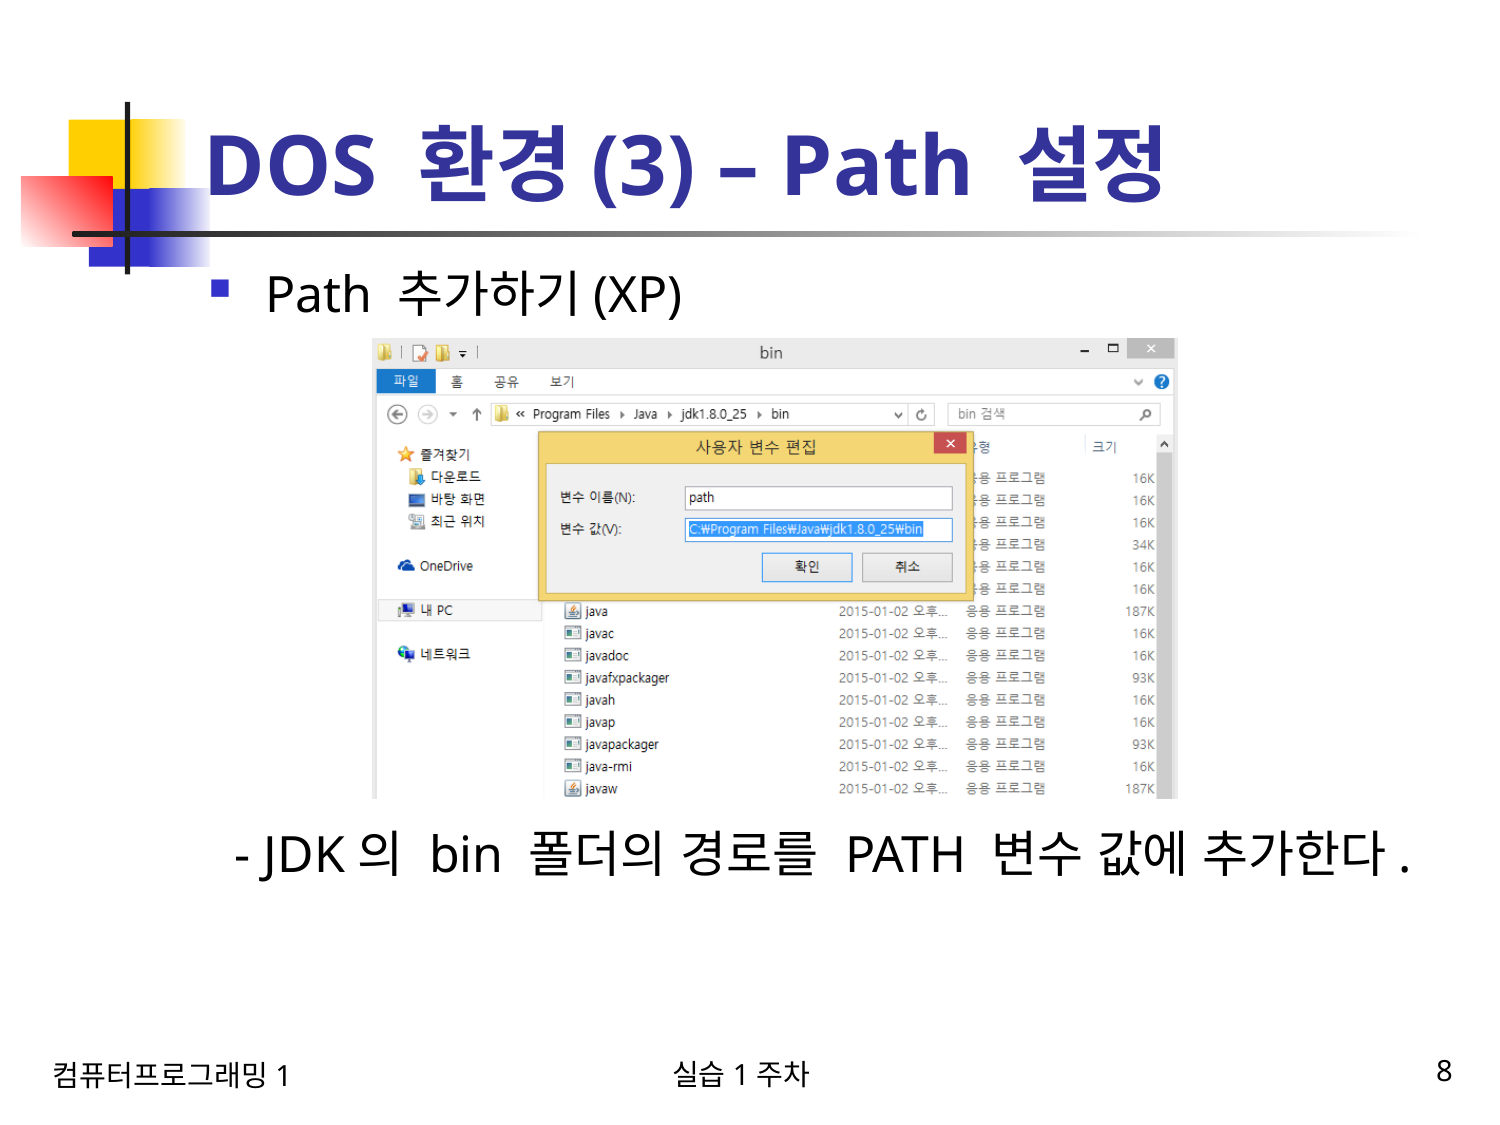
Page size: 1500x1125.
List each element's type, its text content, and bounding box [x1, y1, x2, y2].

picture [371, 337, 1179, 799]
list Path 추가하기(XP) - JDK의 bin 폴더의 경로를 PATH 변수 값에 추가한다. [193, 255, 1469, 1006]
slide_number 8 [1154, 1023, 1468, 1100]
title DOS 환경(3) – Path 설정 [188, 34, 1468, 221]
slide_number 컴퓨터프로그래밍1 [37, 1024, 373, 1101]
footer 실습1주차 [503, 1023, 980, 1100]
